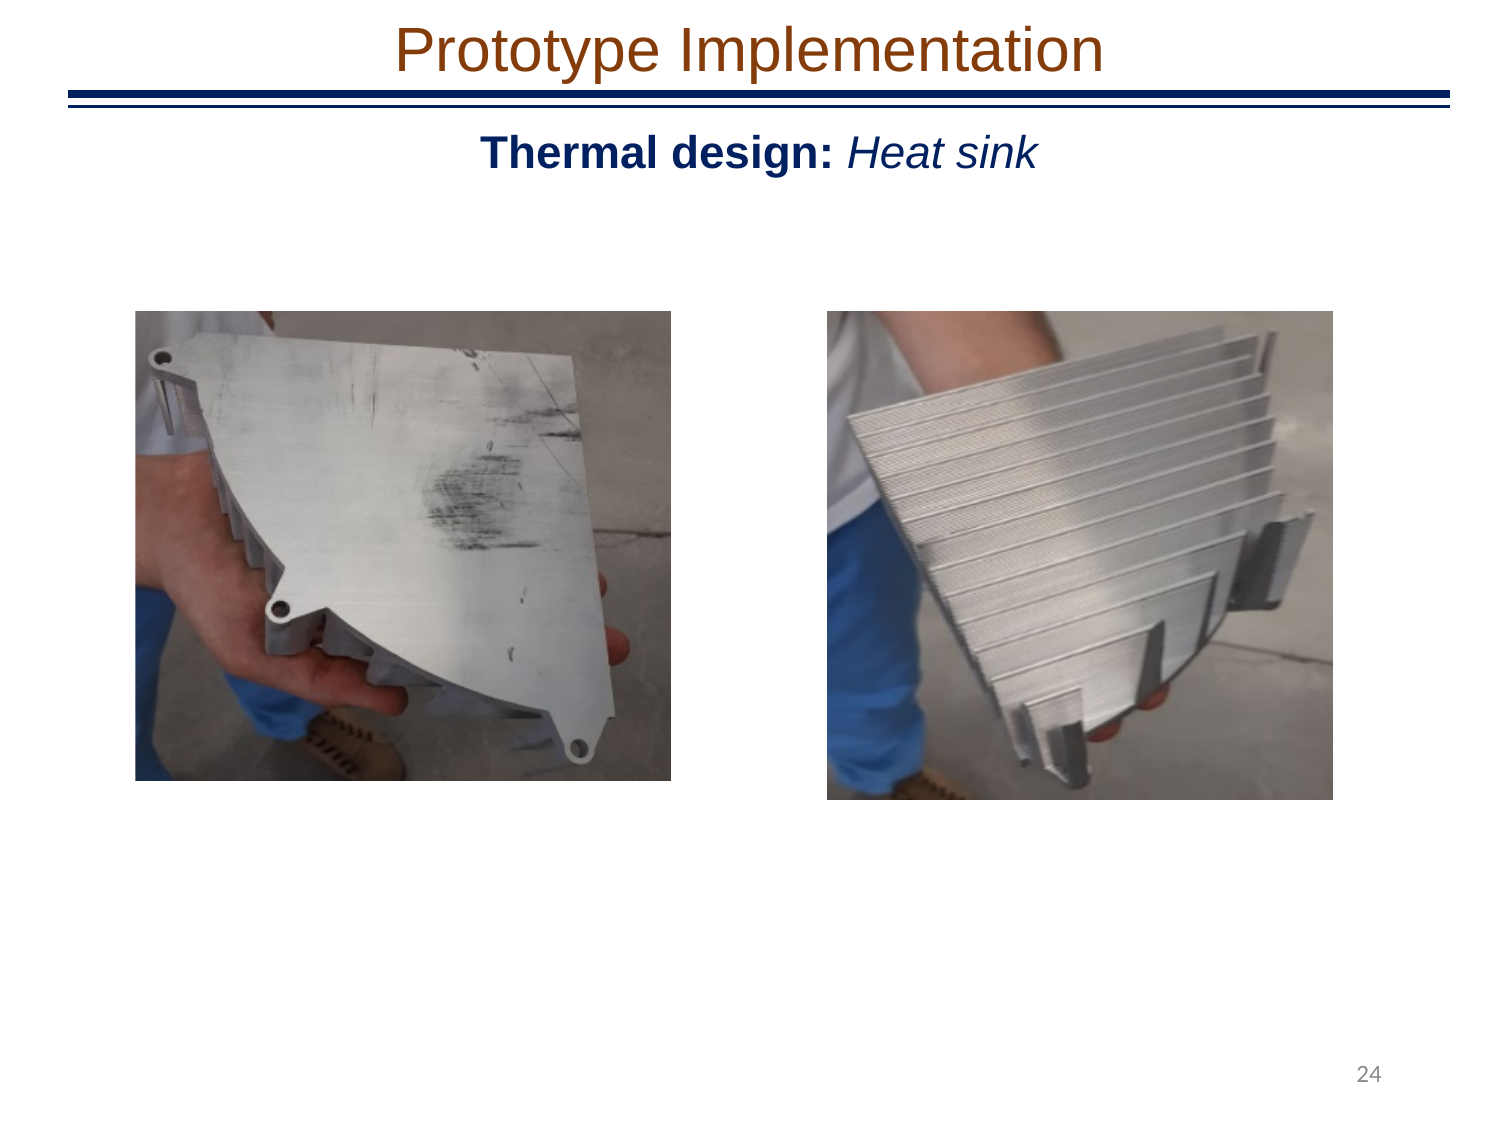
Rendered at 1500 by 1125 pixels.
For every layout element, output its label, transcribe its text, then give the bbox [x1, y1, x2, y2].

text_box Thermal design: Heat sink [43, 111, 1475, 186]
picture [135, 311, 671, 781]
slide_number 24 [1059, 1042, 1397, 1103]
picture [826, 311, 1333, 800]
text_box Prototype Implementation [0, 1, 1500, 92]
